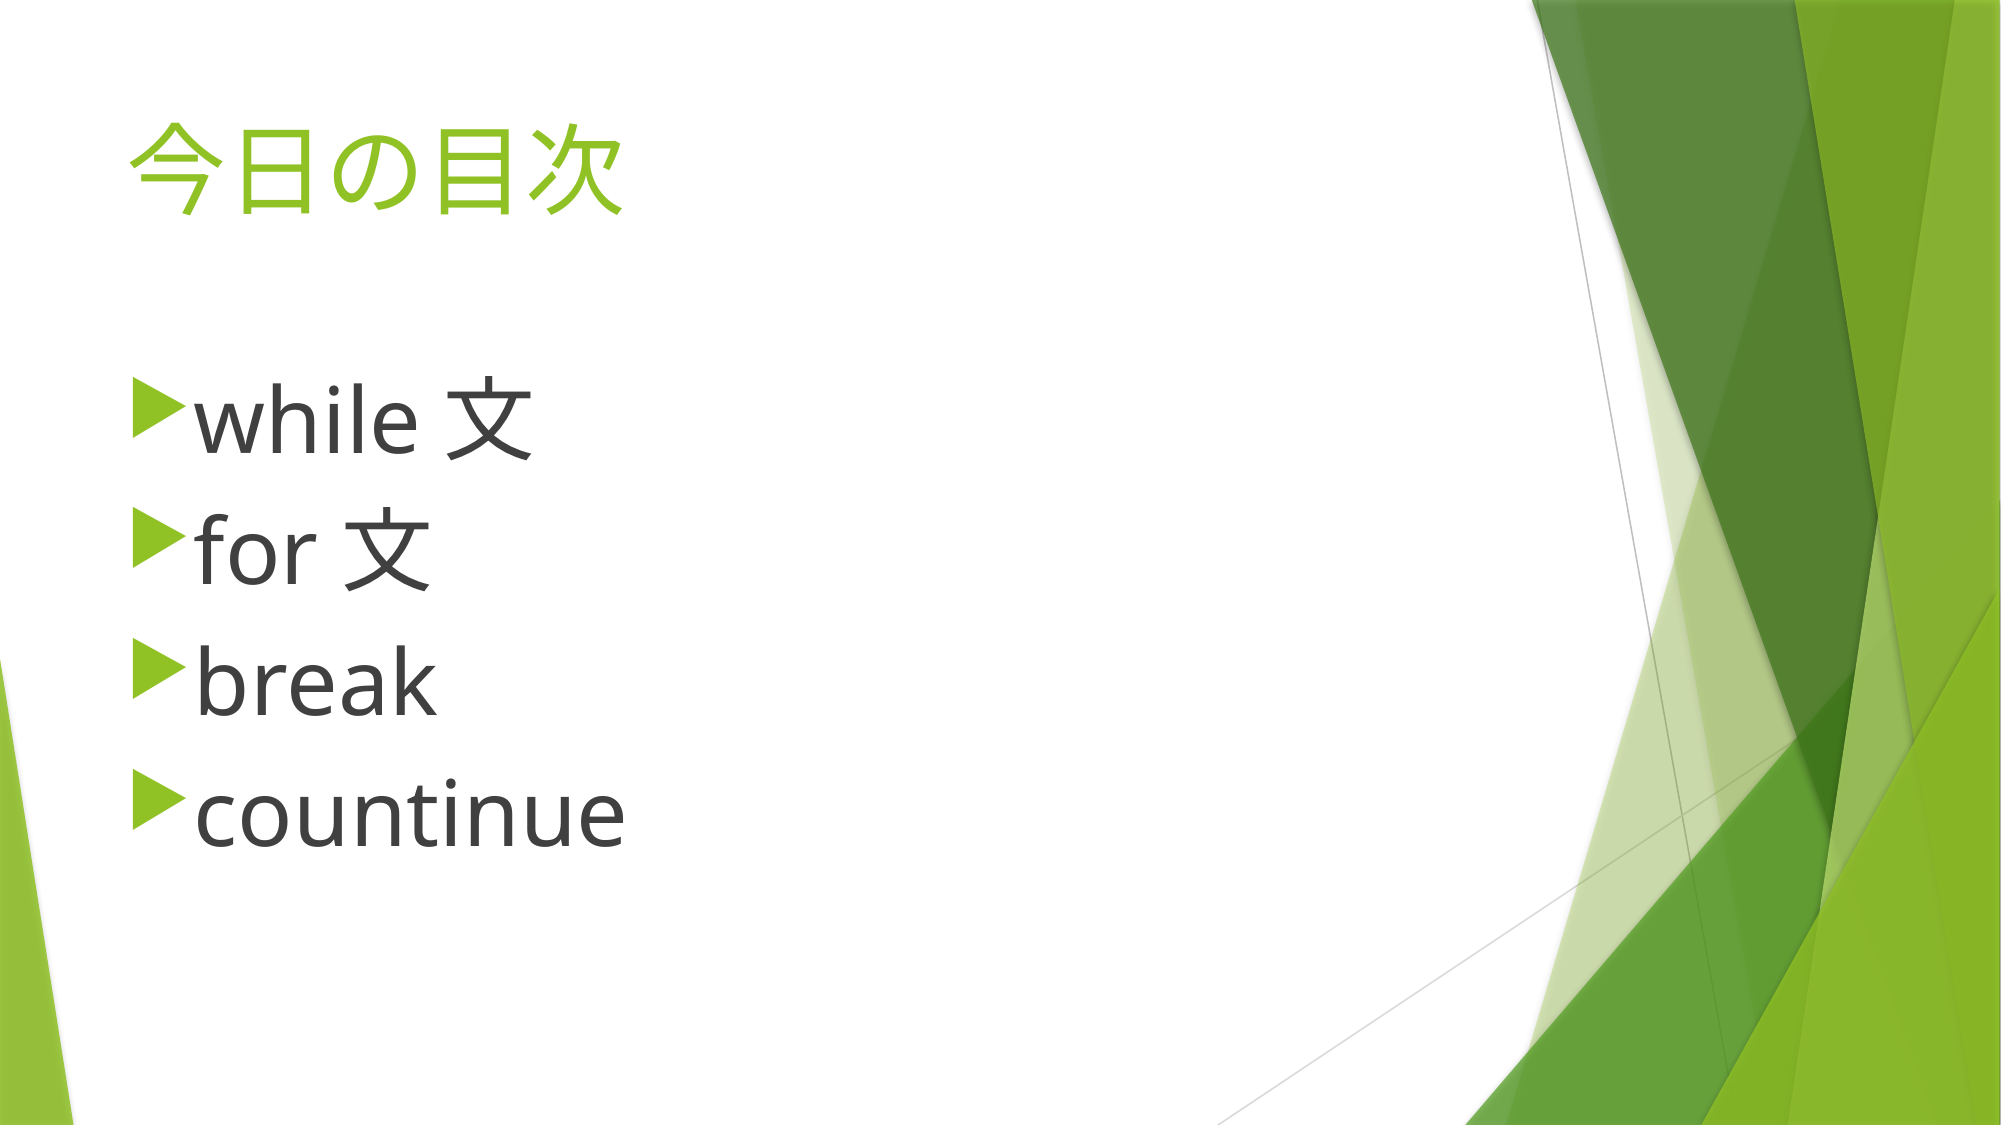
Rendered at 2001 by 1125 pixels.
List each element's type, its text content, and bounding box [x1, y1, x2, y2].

list while文 for文 break countinue [111, 354, 1522, 992]
title 今日の目次 [111, 99, 1522, 317]
